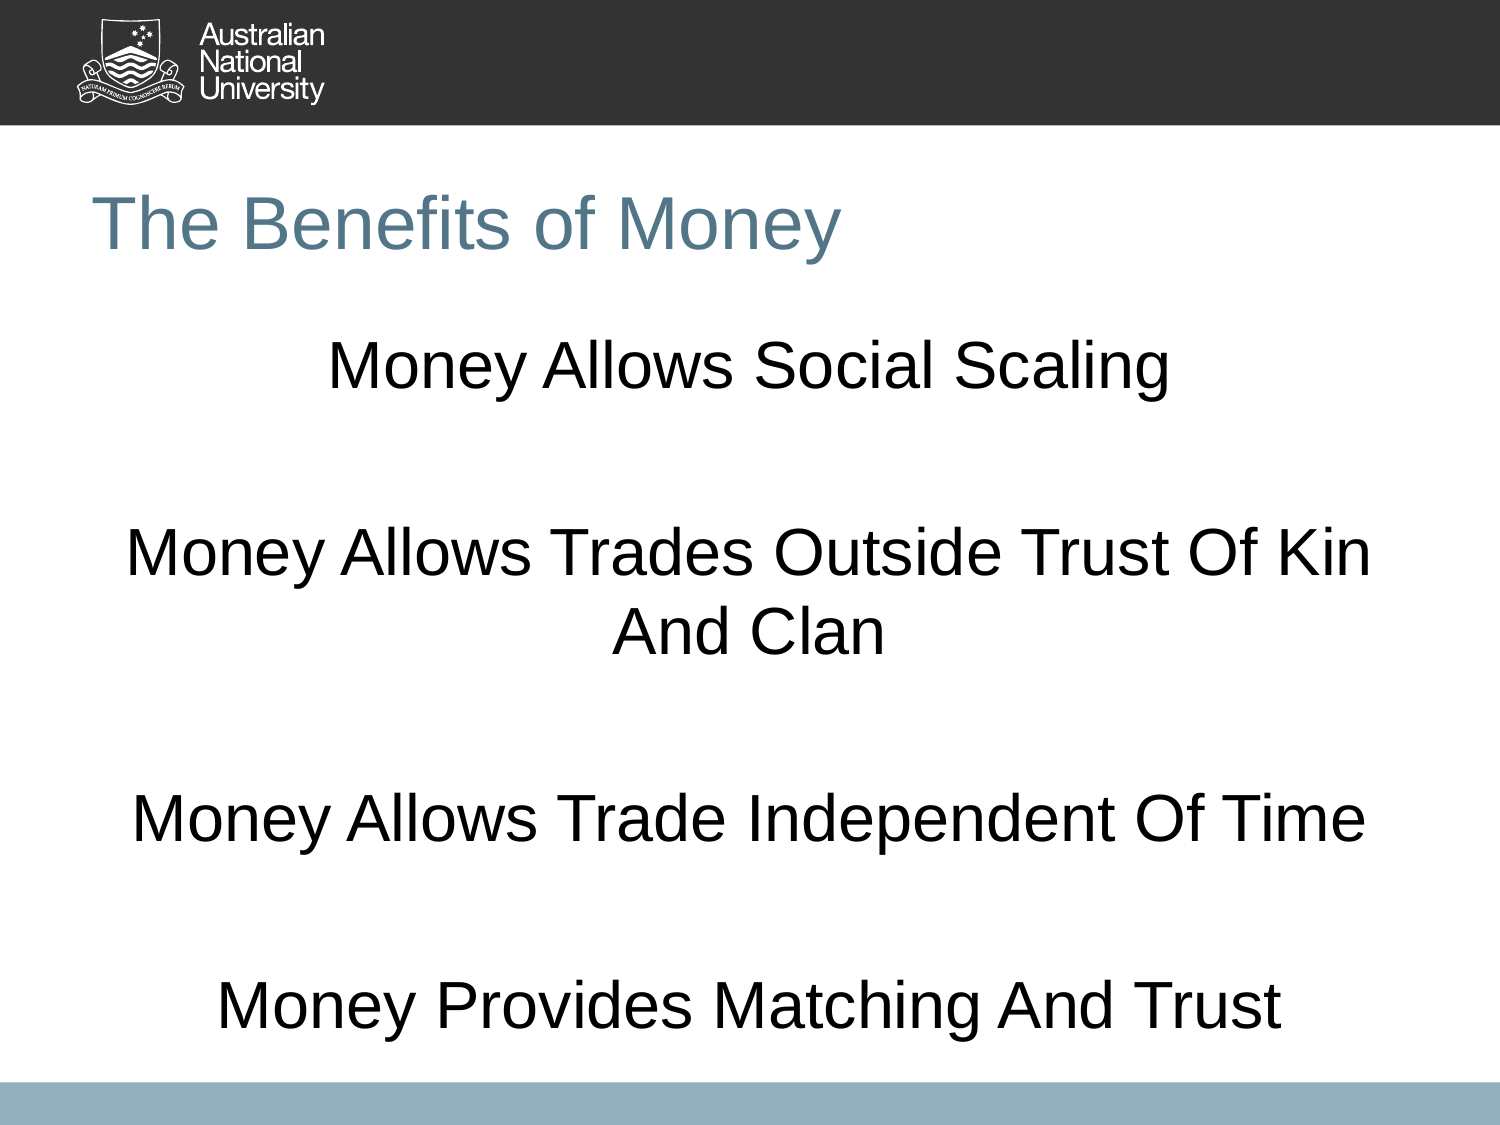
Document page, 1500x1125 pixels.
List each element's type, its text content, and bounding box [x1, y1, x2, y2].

list Money Allows Social Scaling Money Allows Trades Outside Trust Of Kin And Clan Money Allows Trade Independent Of Time Money Provides Matching And Trust [75, 314, 1425, 1005]
title The Benefits of Money [76, 125, 1427, 313]
